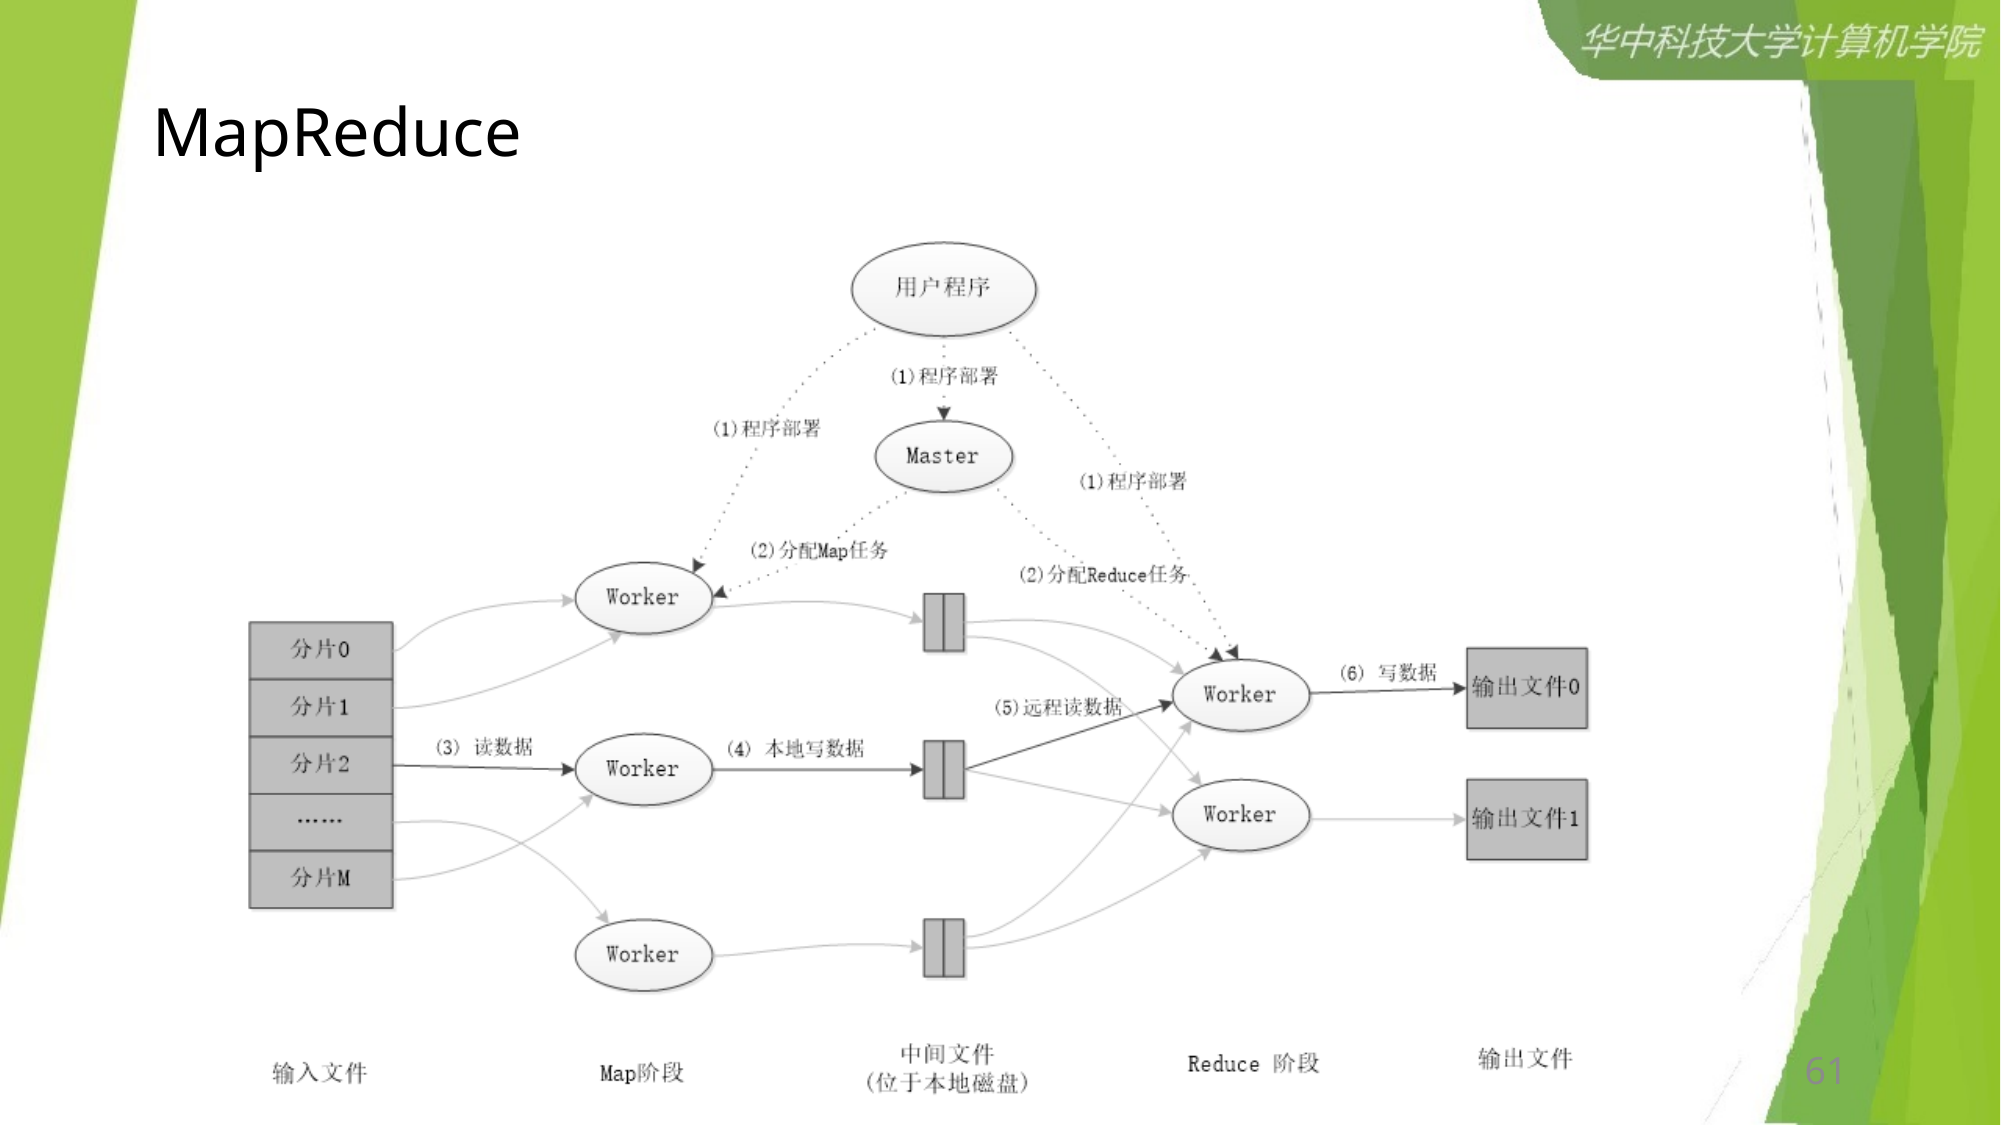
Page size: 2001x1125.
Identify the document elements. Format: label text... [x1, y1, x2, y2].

slide_number 61 [1598, 1042, 1863, 1103]
picture [0, 0, 2001, 1125]
title MapReduce [137, 59, 1863, 211]
